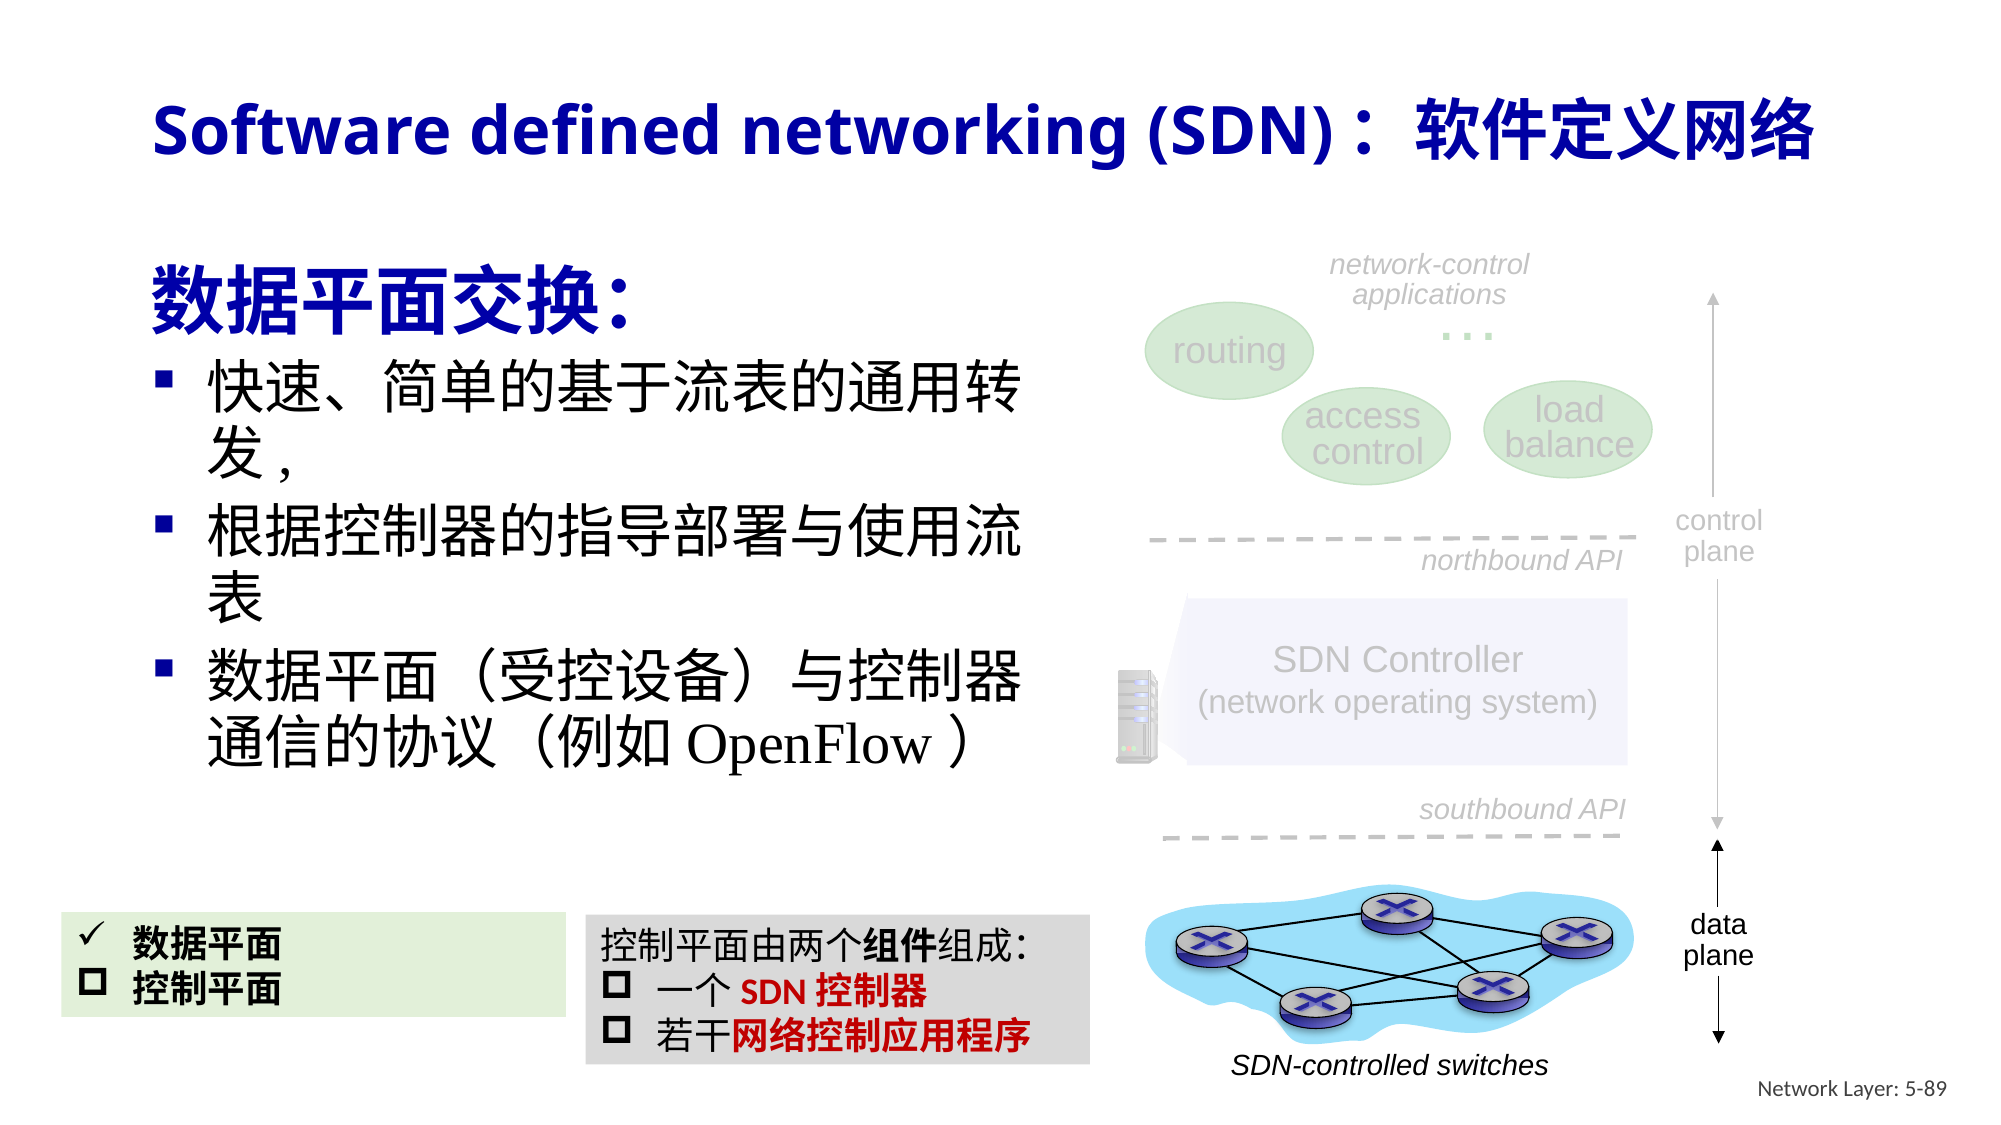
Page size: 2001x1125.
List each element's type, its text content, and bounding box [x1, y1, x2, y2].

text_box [1116, 242, 1748, 1091]
text_box 控制平面由两个组件组成： 一个SDN控制器 若干网络控制应用程序 [585, 914, 1090, 1065]
text_box [1082, 200, 1762, 841]
text_box 数据平面 控制平面 [61, 912, 566, 1017]
slide_number Network Layer: 5-89 [1512, 1056, 1963, 1117]
text_box 数据平面交换： 快速、简单的基于流表的通用转发, 根据控制器的指导部署与使用流表 数据平面（受控设备）与控制器通信的协议（例如OpenFlow） [135, 259, 1082, 1096]
title Software defined networking (SDN)：软件定义网络 [137, 59, 1989, 207]
